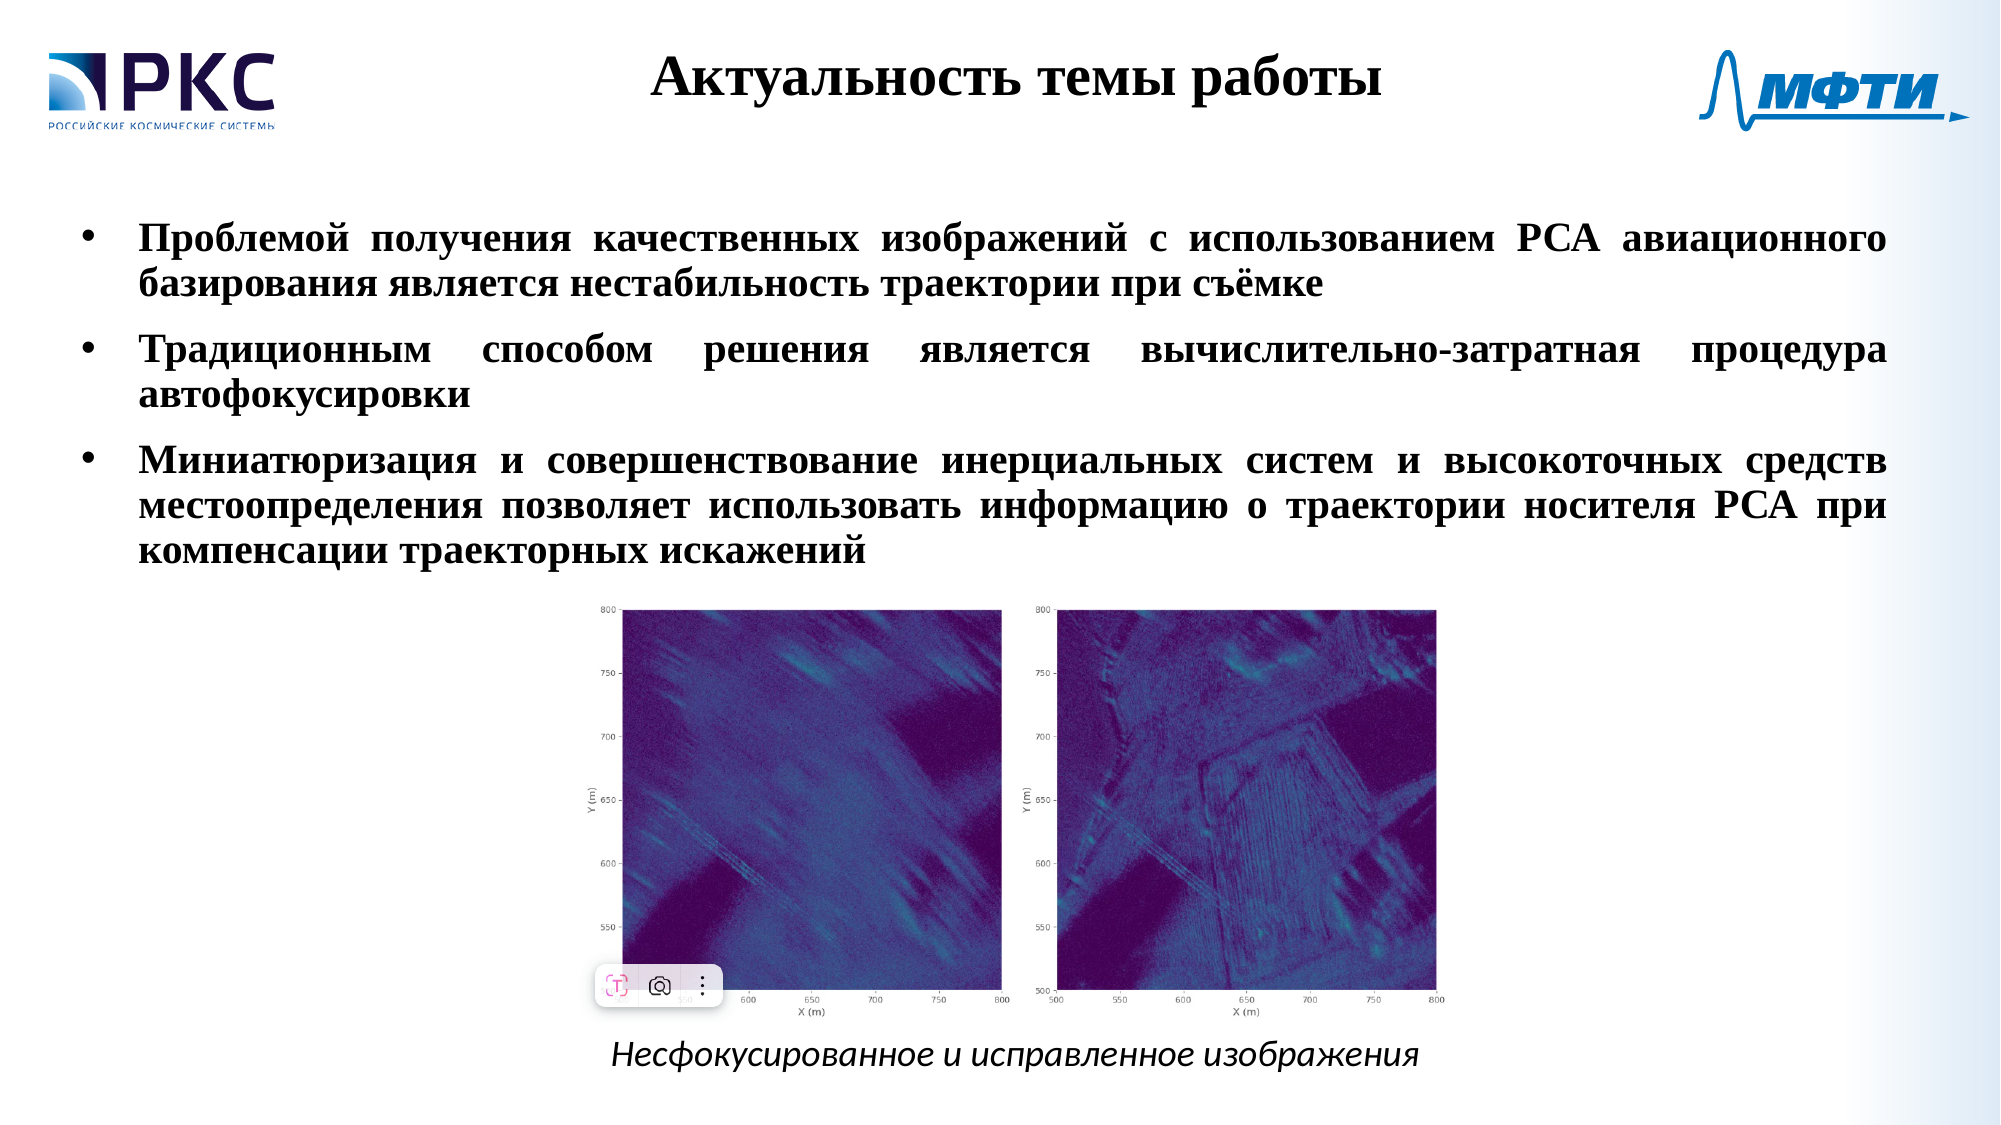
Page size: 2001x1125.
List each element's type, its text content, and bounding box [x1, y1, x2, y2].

subtitle Проблемой получения качественных изображений с использованием РСА авиационного базирования является нестабильность траектории при съёмке Традиционным способом решения является вычислительно-затратная процедура автофокусировки Миниатюризация и совершенствование инерциальных систем и высокоточных средств местоопределения позволяет использовать информацию о траектории носителя РСА при компенсации траекторных искажений [65, 208, 1903, 824]
picture [1658, 0, 2000, 209]
picture [47, 51, 276, 131]
text_box Актуальность темы работы [442, 30, 1606, 167]
picture [573, 597, 1475, 1022]
text_box Несфокусированное и исправленное изображения [595, 1021, 1659, 1074]
